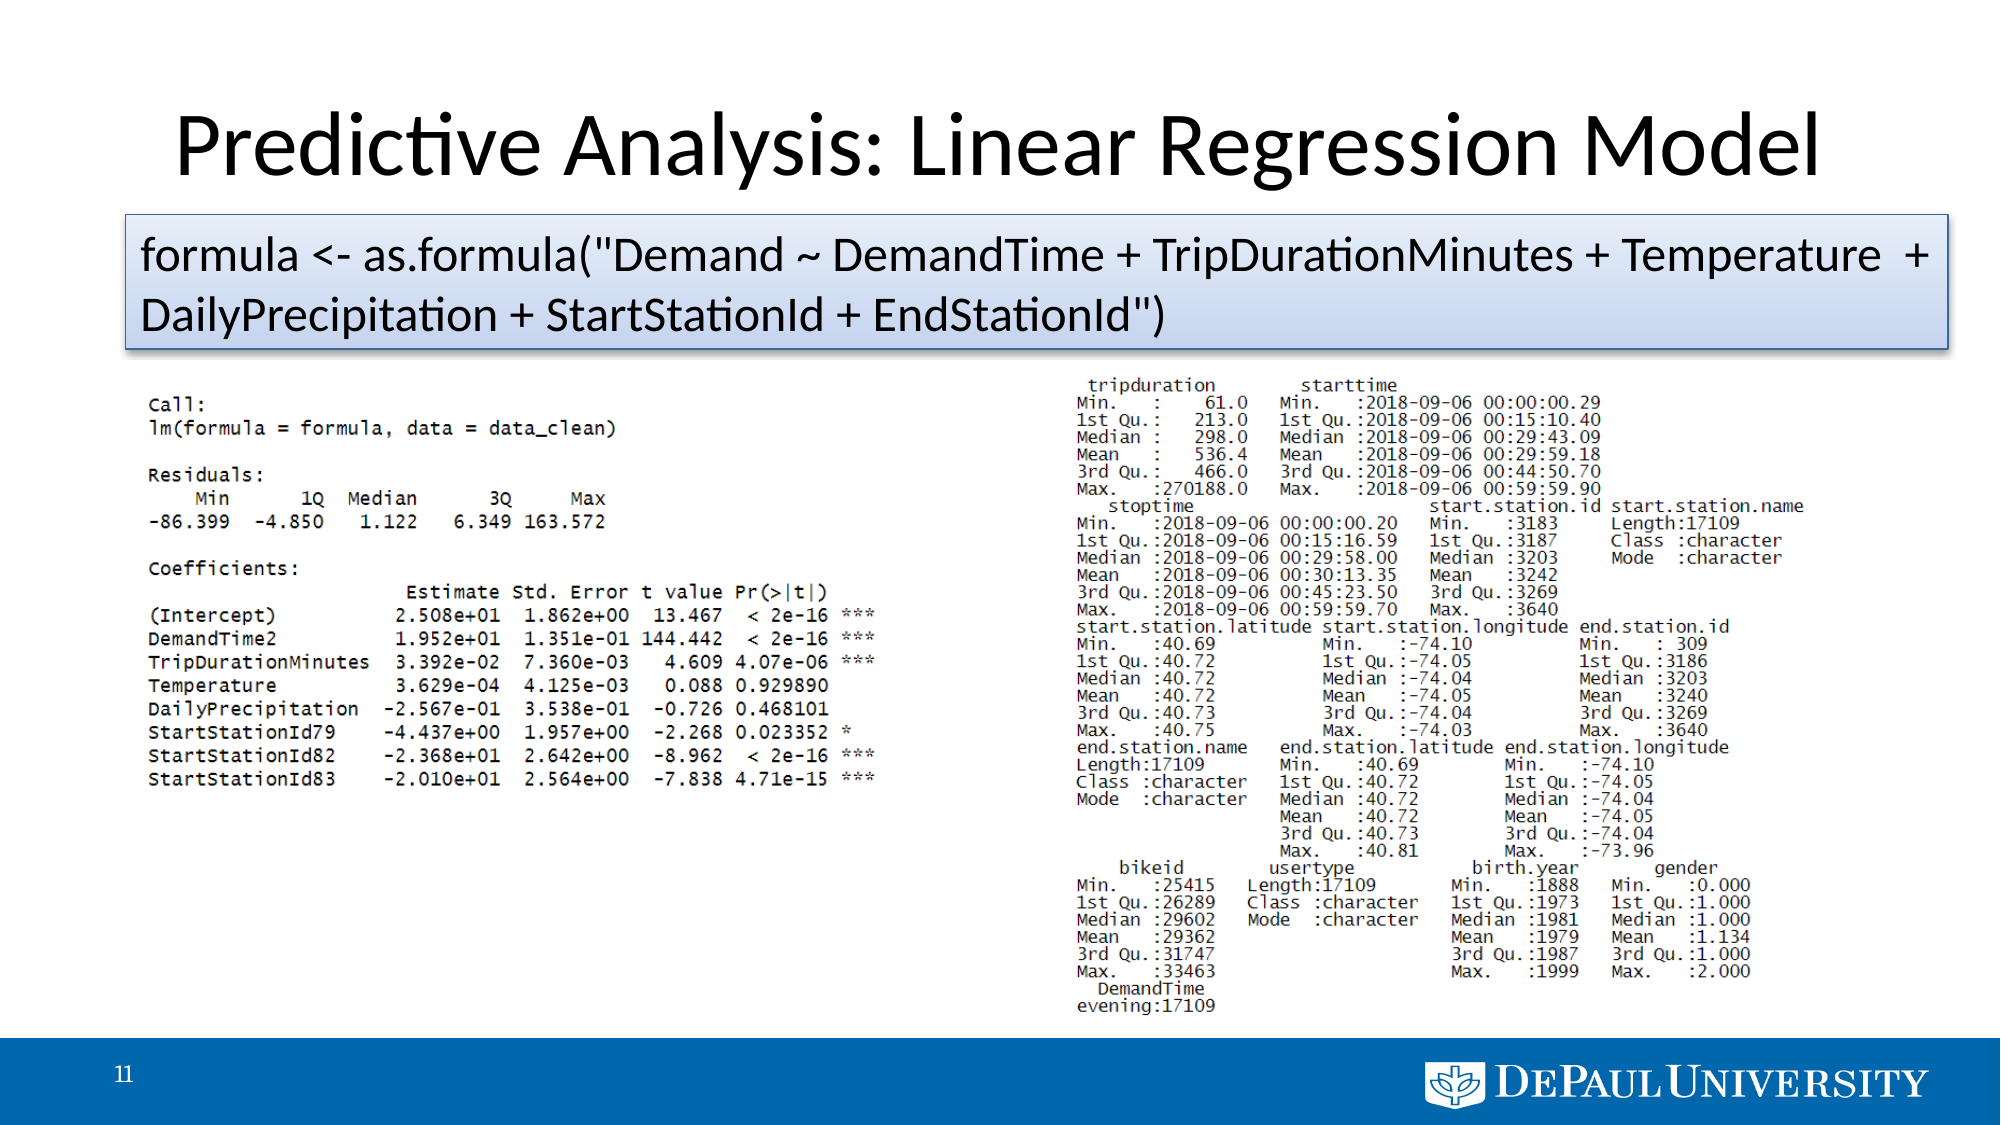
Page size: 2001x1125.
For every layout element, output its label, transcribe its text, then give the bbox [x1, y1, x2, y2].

text_box formula <- as.formula("Demand ~ DemandTime + TripDurationMinutes + Temperature + DailyPrecipitation + StartStationId + EndStationId") [125, 214, 1949, 350]
title Predictive Analysis: Linear Regression Model [99, 45, 1900, 233]
picture [0, 0, 2000, 1125]
slide_number 11 [99, 1042, 567, 1103]
